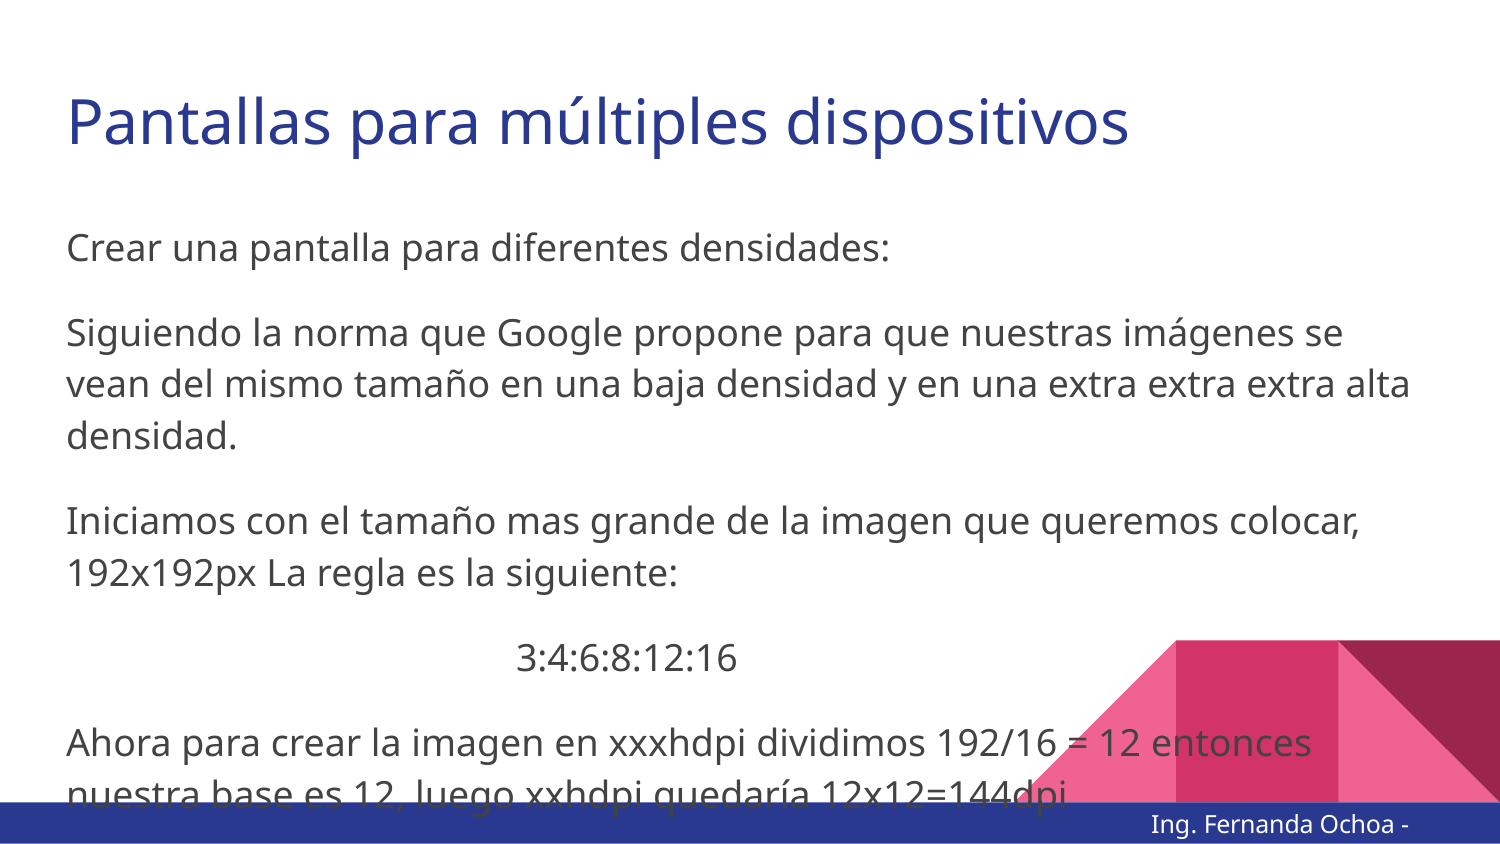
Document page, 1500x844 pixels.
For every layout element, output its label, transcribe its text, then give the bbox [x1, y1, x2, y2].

title Pantallas para múltiples dispositivos [51, 67, 1449, 167]
text_box Ing. Fernanda Ochoa - @imonsh [1148, 808, 1500, 844]
list Crear una pantalla para diferentes densidades: Siguiendo la norma que Google propone para que nuestras imágenes se vean del mismo tamaño en una baja densidad y en una extra extra extra alta densidad. Iniciamos con el tamaño mas grande de la imagen que queremos colocar, 192x192px La regla es la siguiente: 3:4:6:8:12:16 Ahora para crear la imagen en xxxhdpi dividimos 192/16 = 12 entonces nuestra base es 12, luego xxhdpi quedaría 12x12=144dpi [51, 201, 1449, 750]
